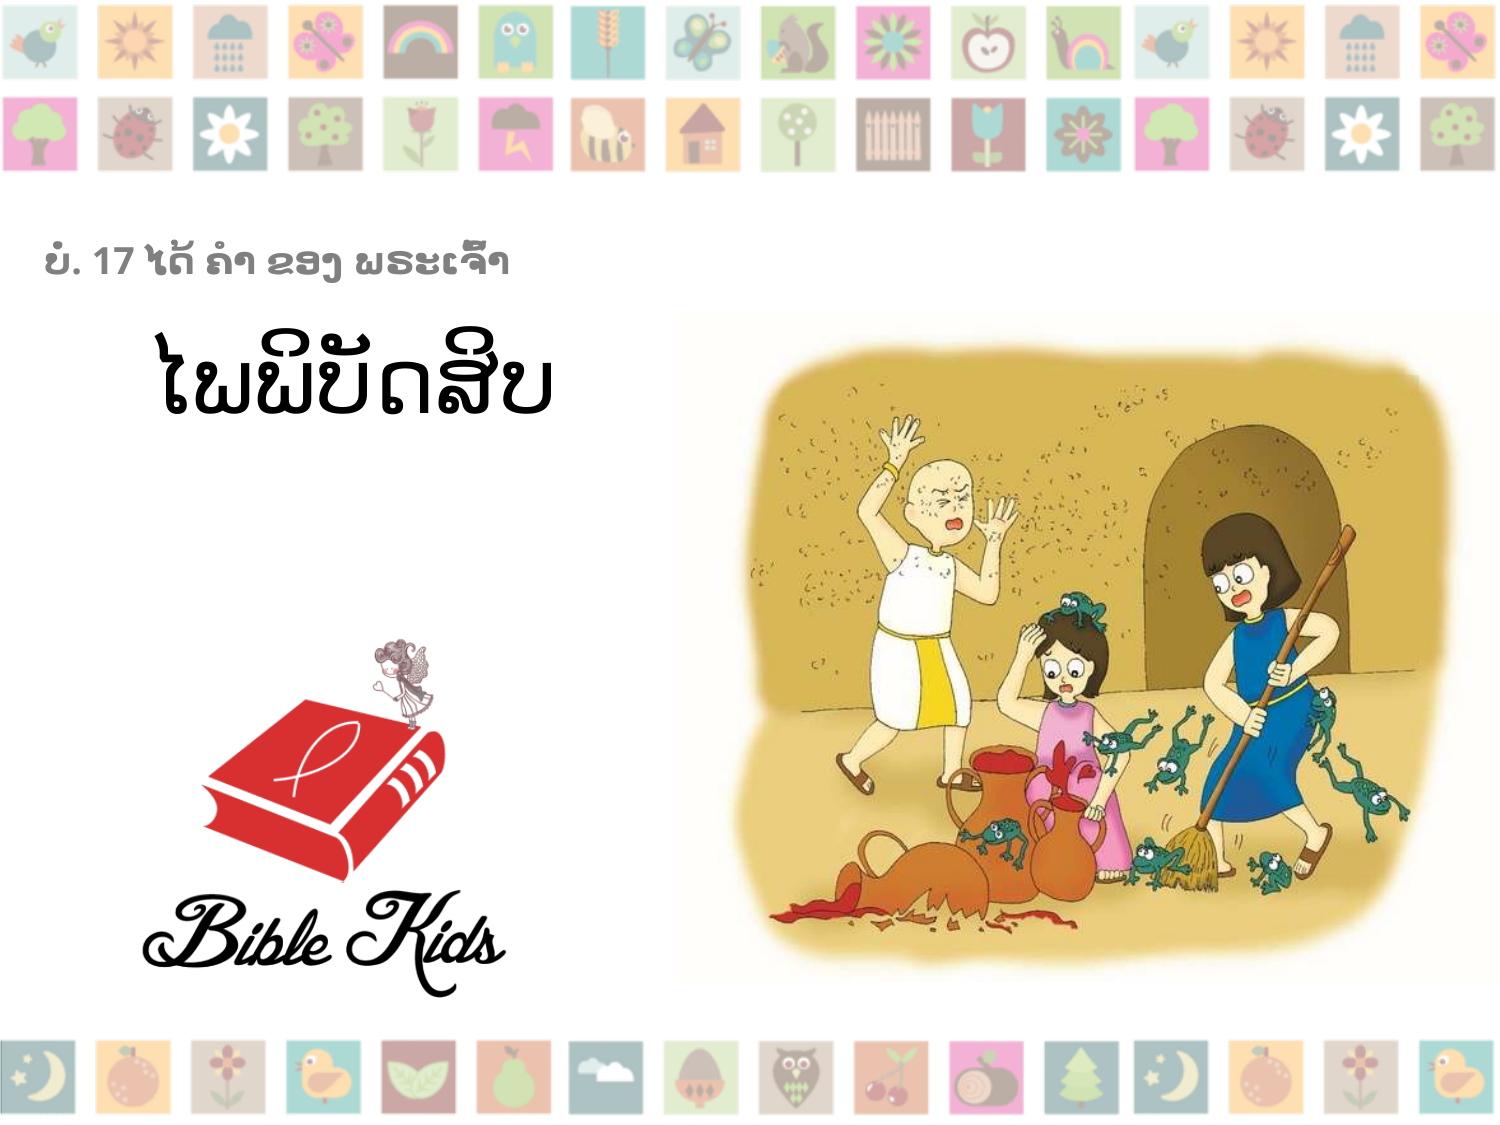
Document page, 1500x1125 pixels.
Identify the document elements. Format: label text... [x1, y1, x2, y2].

picture [677, 314, 1500, 983]
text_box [0, 3, 1500, 181]
text_box ໄພພິບັດສິບ [29, 314, 675, 440]
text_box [0, 1028, 1500, 1118]
text_box ບໍ່. 17 ໄດ້ ຄໍາ ຂອງ ພຣະເຈົ້າ [29, 229, 543, 290]
picture [117, 600, 544, 1027]
